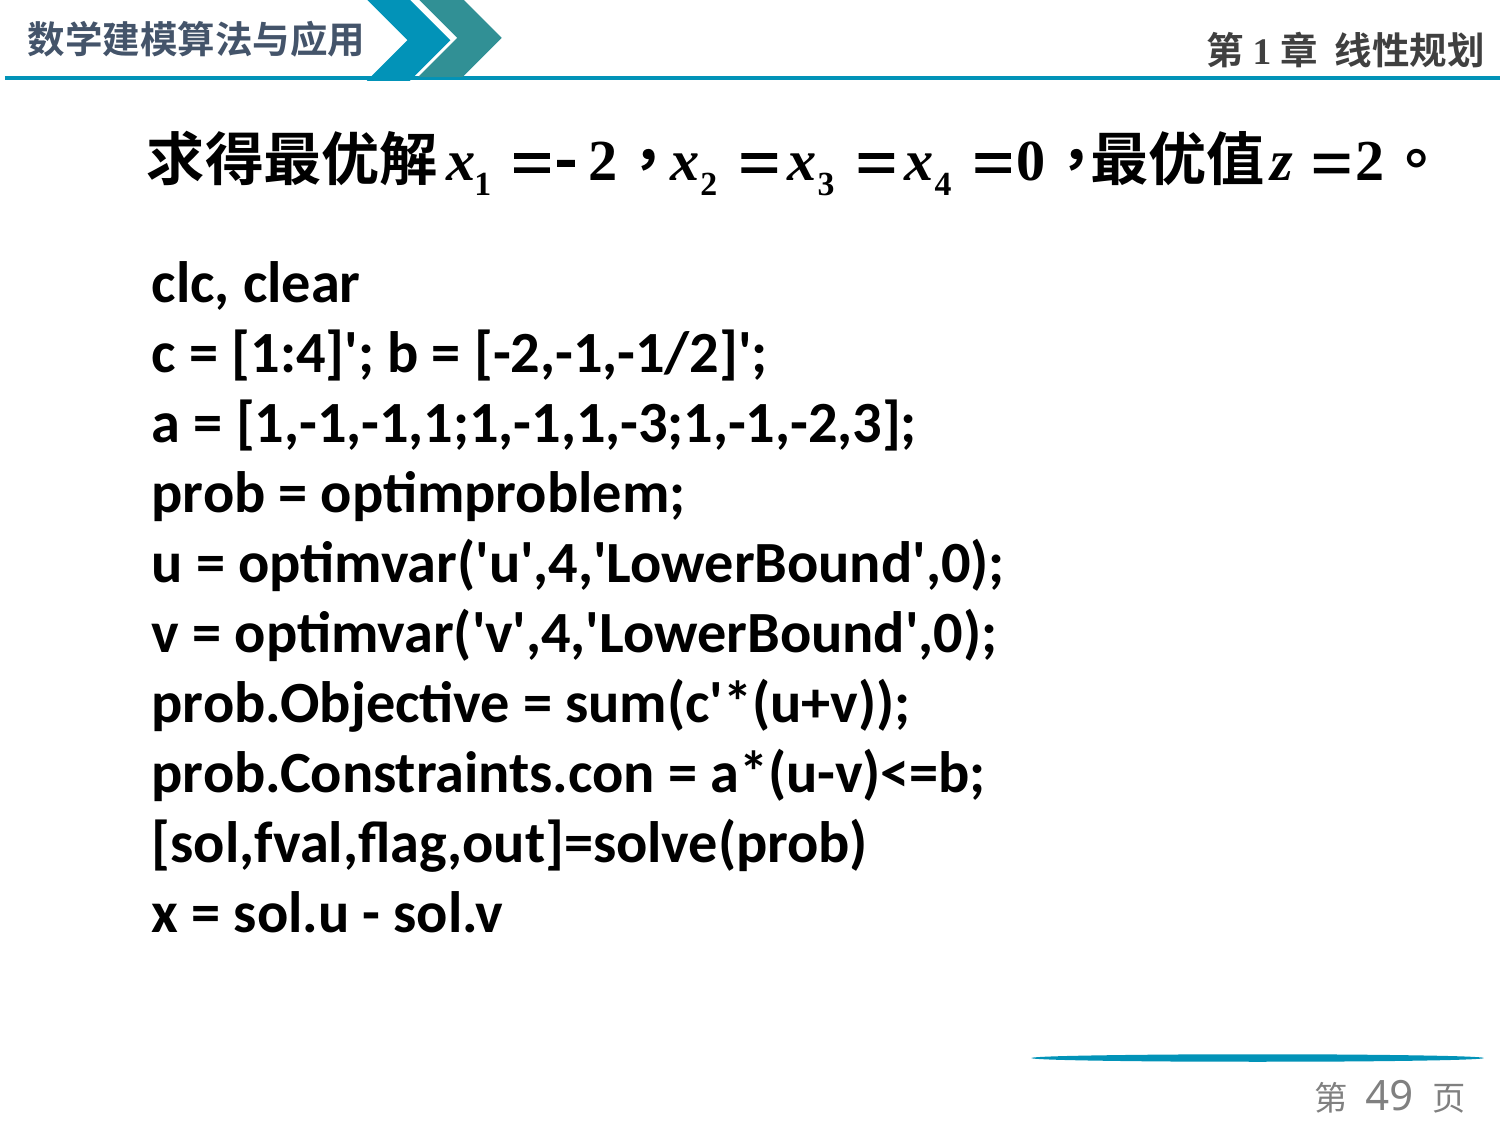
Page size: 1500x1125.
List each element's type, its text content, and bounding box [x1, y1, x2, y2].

text_box clc, clear c = [1:4]'; b = [-2,-1,-1/2]'; a = [1,-1,-1,1;1,-1,1,-3;1,-1,-2,3]; prob = optimproblem; u = optimvar('u',4,'LowerBound',0); v = optimvar('v',4,'LowerBound',0); prob.Objective = sum(c'*(u+v)); prob.Constraints.con = a*(u-v)<=b; [sol,fval,flag,out]=solve(prob) x = sol.u - sol.v [137, 238, 1137, 952]
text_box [102, 120, 1447, 238]
